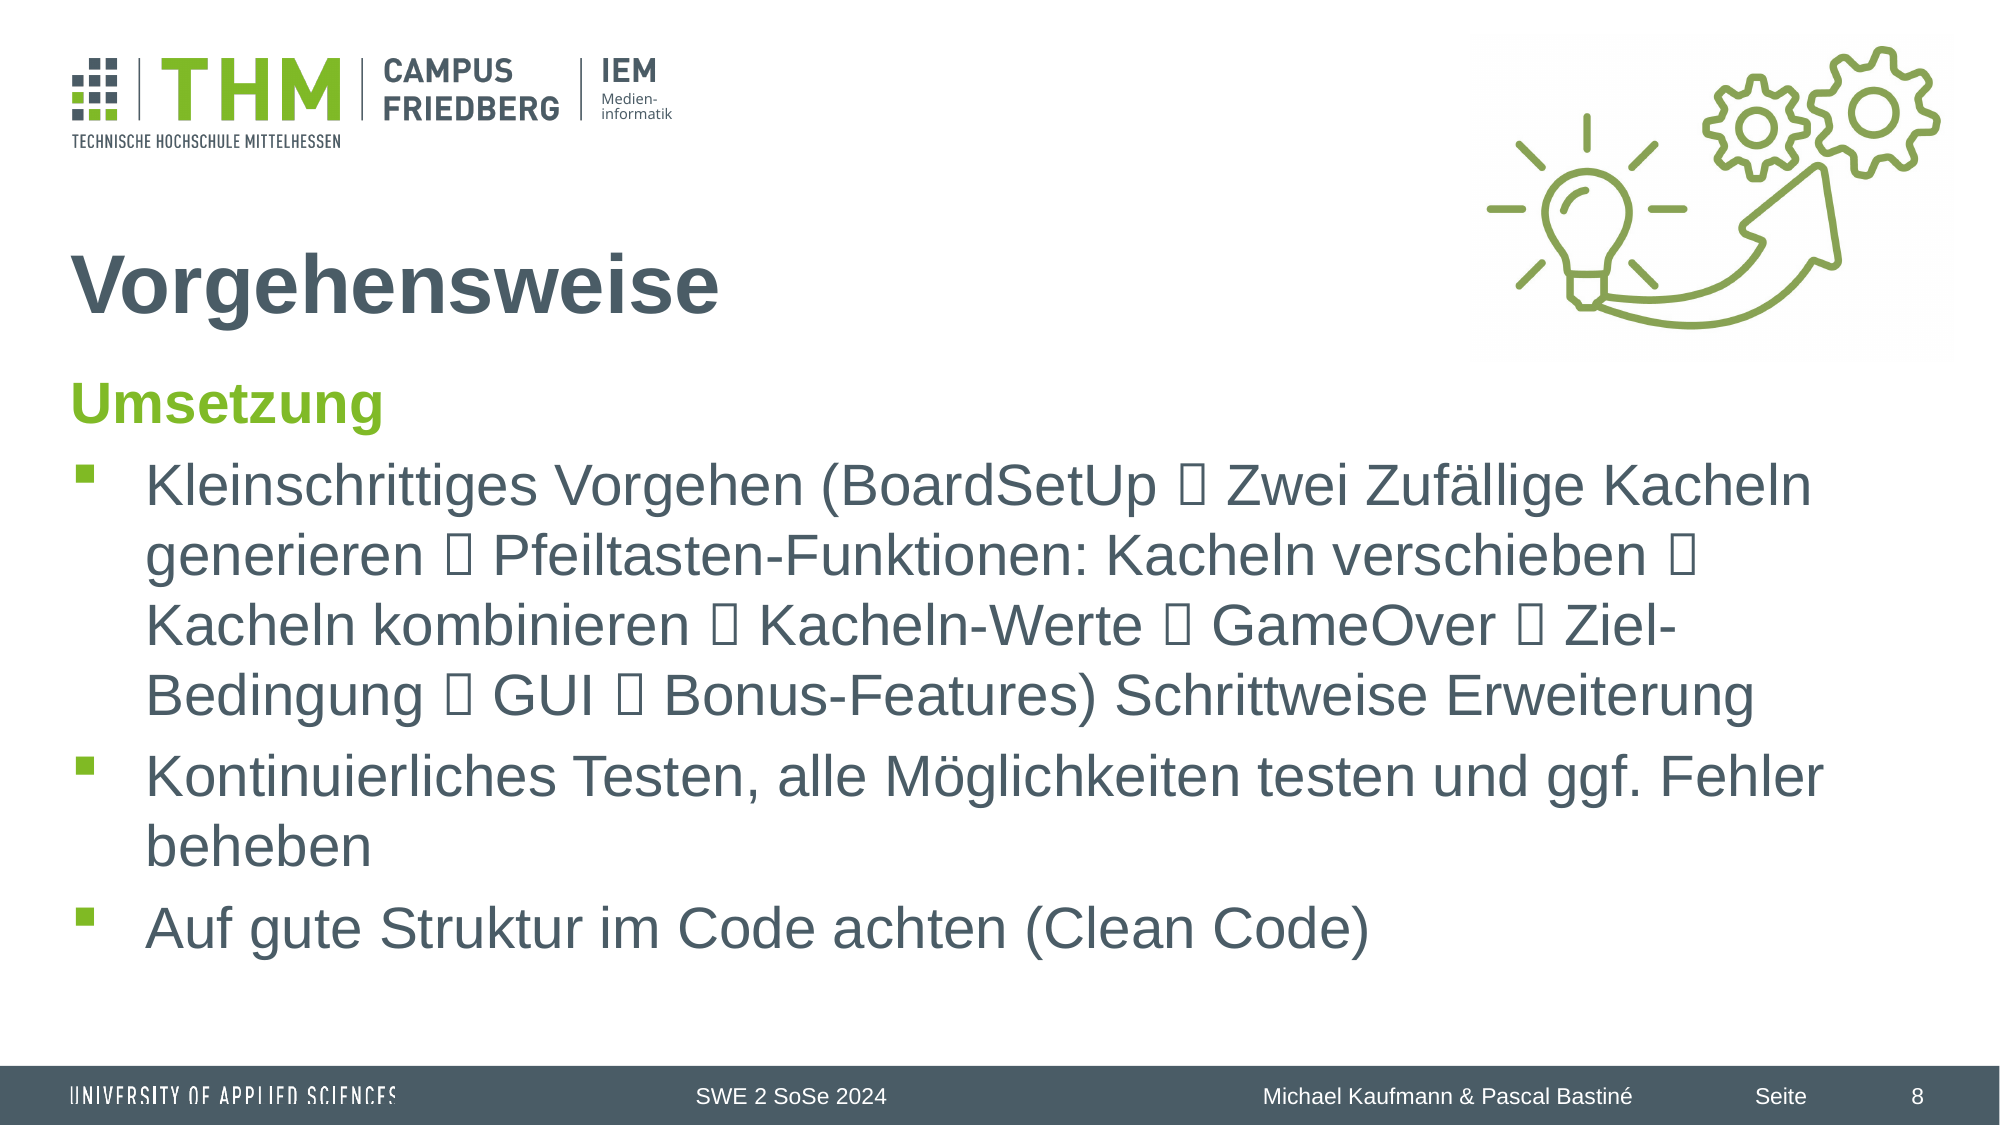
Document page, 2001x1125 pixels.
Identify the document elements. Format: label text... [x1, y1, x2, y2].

list Umsetzung Kleinschrittiges Vorgehen (BoardSetUp  Zwei Zufällige Kacheln generieren  Pfeiltasten-Funktionen: Kacheln verschieben  Kacheln kombinieren  Kacheln-Werte  GameOver  Ziel-Bedingung  GUI  Bonus-Features) Schrittweise Erweiterung Kontinuierliches Testen, alle Möglichkeiten testen und ggf. Fehler beheben Auf gute Struktur im Code achten (Clean Code) [70, 357, 1914, 1024]
title Vorgehensweise [70, 222, 1465, 340]
picture [72, 58, 768, 148]
slide_number 8 [1834, 1073, 1940, 1118]
picture [1470, 33, 1954, 362]
